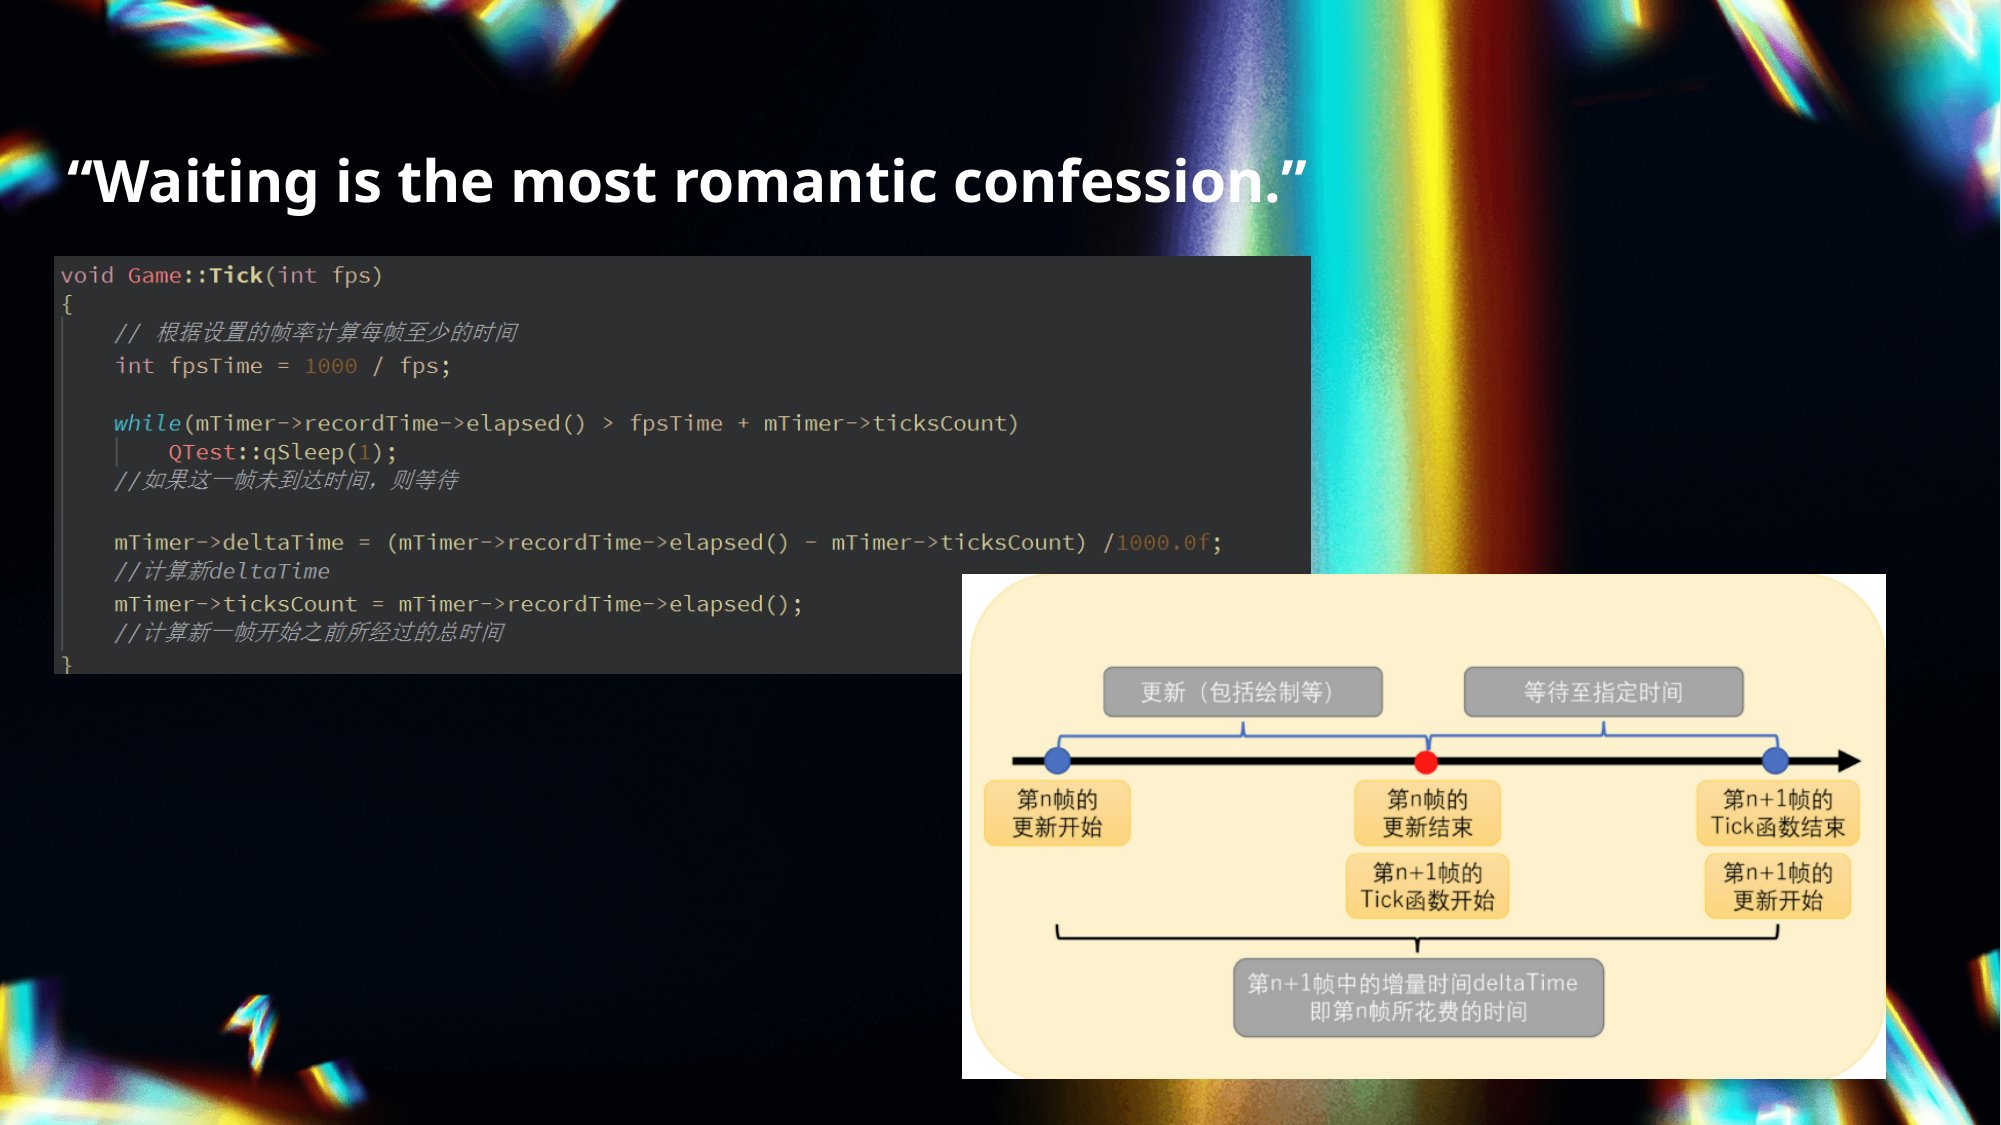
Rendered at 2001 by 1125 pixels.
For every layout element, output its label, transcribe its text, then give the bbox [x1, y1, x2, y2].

text_box “Waiting is the most romantic confession.” [53, 136, 1424, 222]
picture [0, 0, 2001, 1125]
